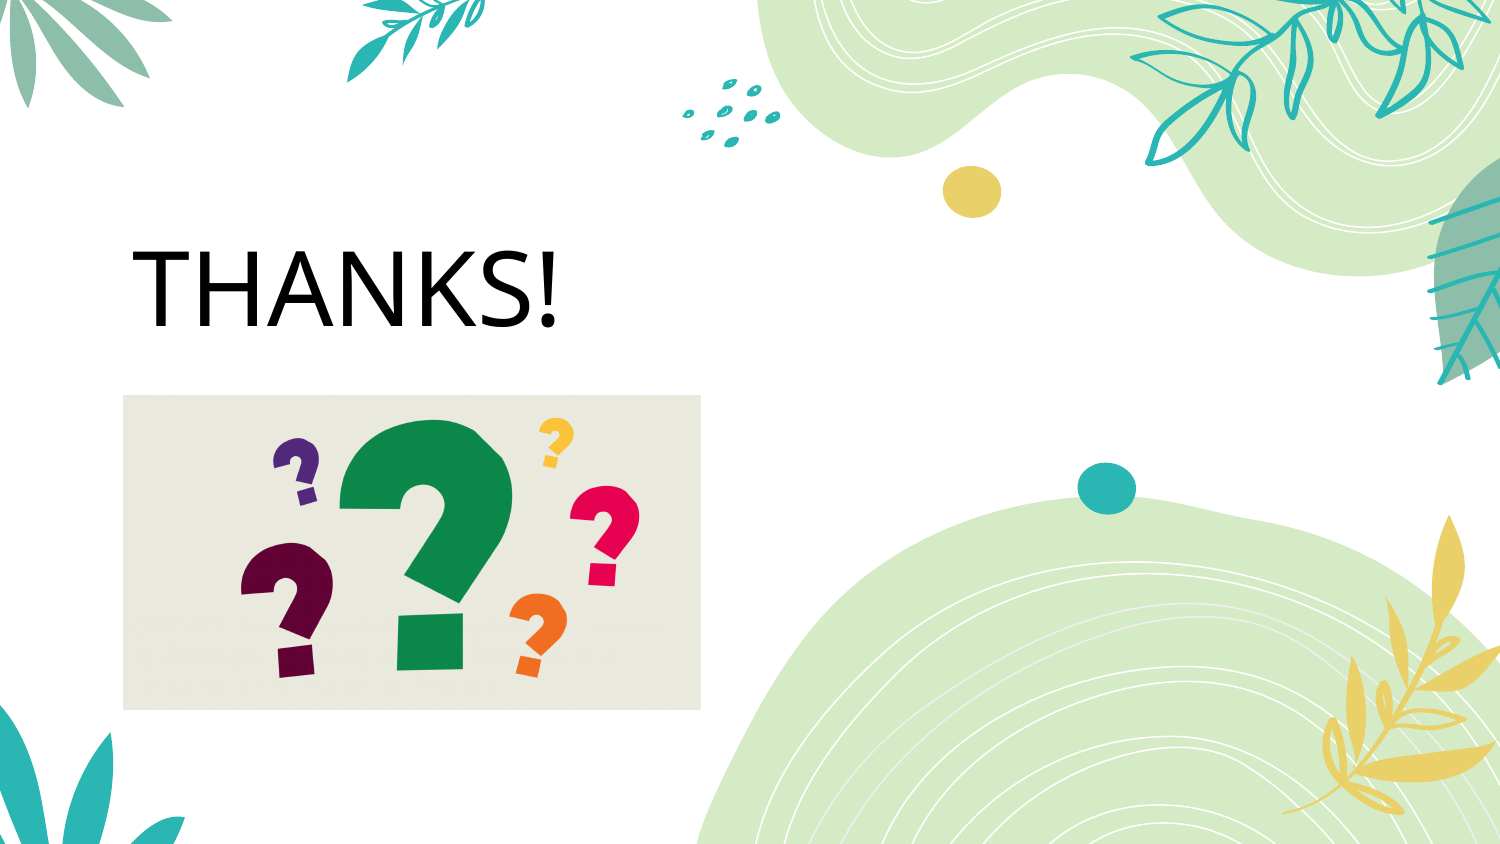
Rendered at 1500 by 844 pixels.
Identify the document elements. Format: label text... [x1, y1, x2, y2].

title THANKS! [117, 0, 707, 363]
picture [123, 394, 701, 710]
